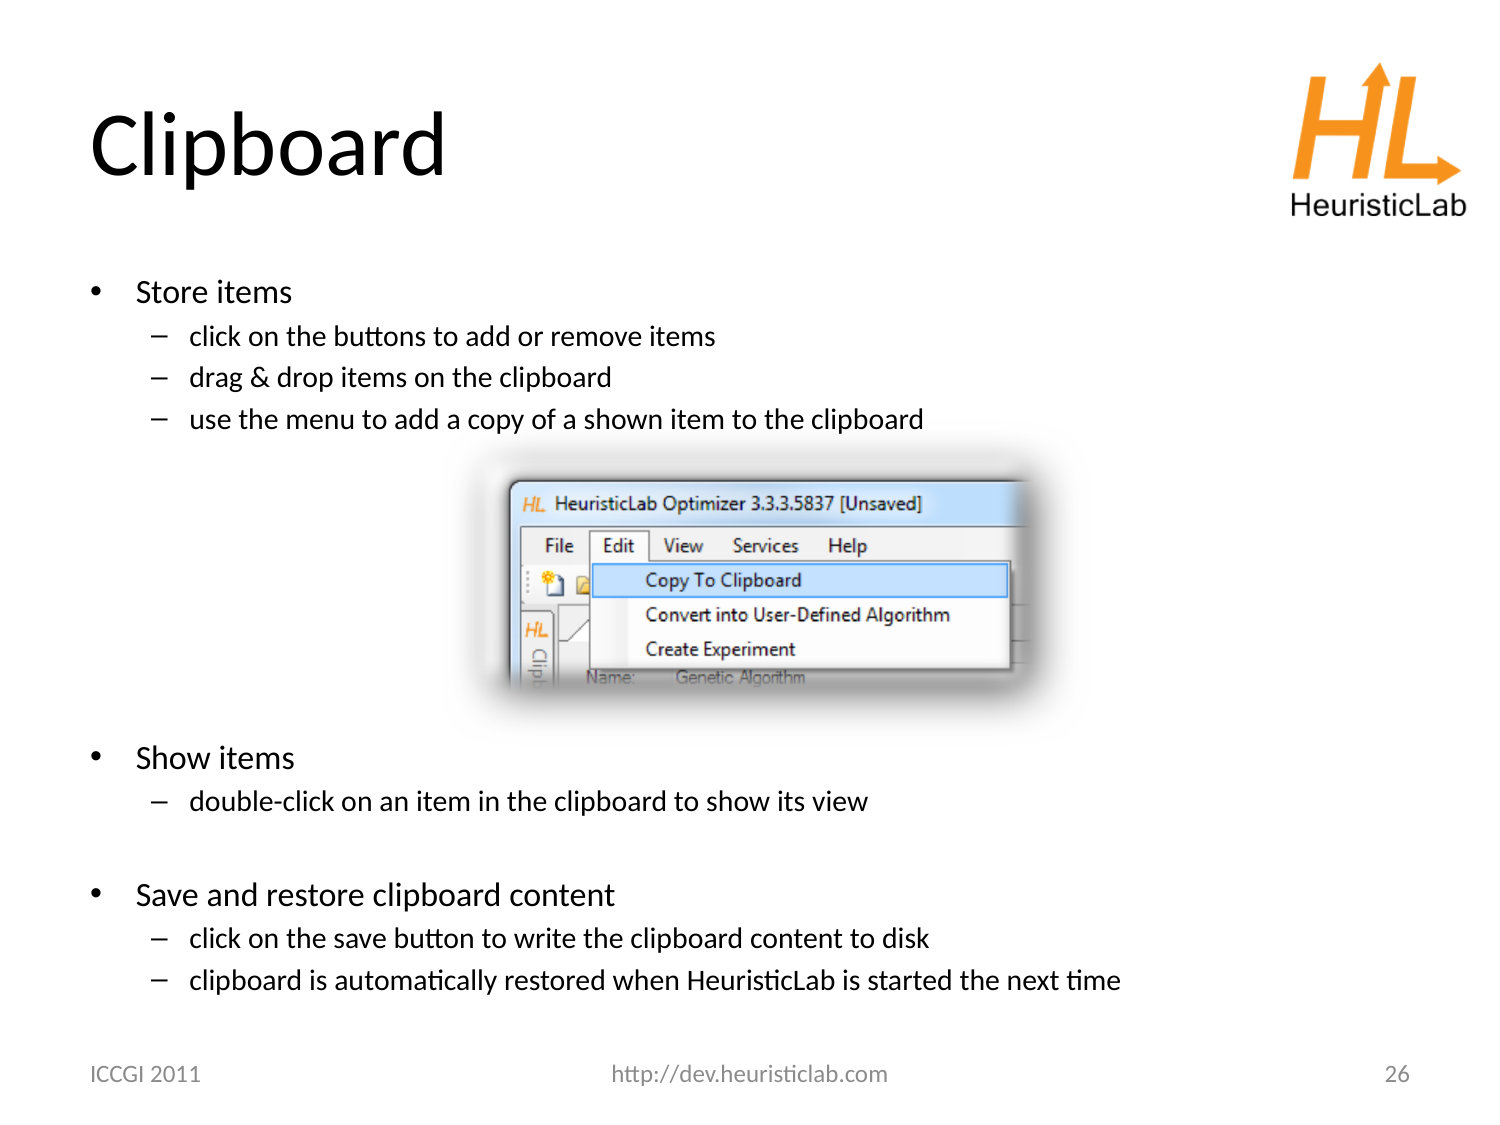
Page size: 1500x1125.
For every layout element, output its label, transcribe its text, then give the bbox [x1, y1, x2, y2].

footer http://dev.heuristiclab.com [512, 1042, 988, 1103]
picture [465, 444, 1035, 694]
list Store items click on the buttons to add or remove items drag & drop items on the clipboard use the menu to add a copy of a shown item to the clipboard Show items double-click on an item in the clipboard to show its view Save and restore clipboard content click on the save button to write the clipboard content to disk clipboard is automatically restored when HeuristicLab is started the next time [75, 262, 1425, 1005]
slide_number ICCGI 2011 [75, 1042, 425, 1103]
slide_number 26 [1074, 1042, 1425, 1103]
picture [1281, 27, 1474, 244]
title Clipboard [75, 45, 1282, 233]
